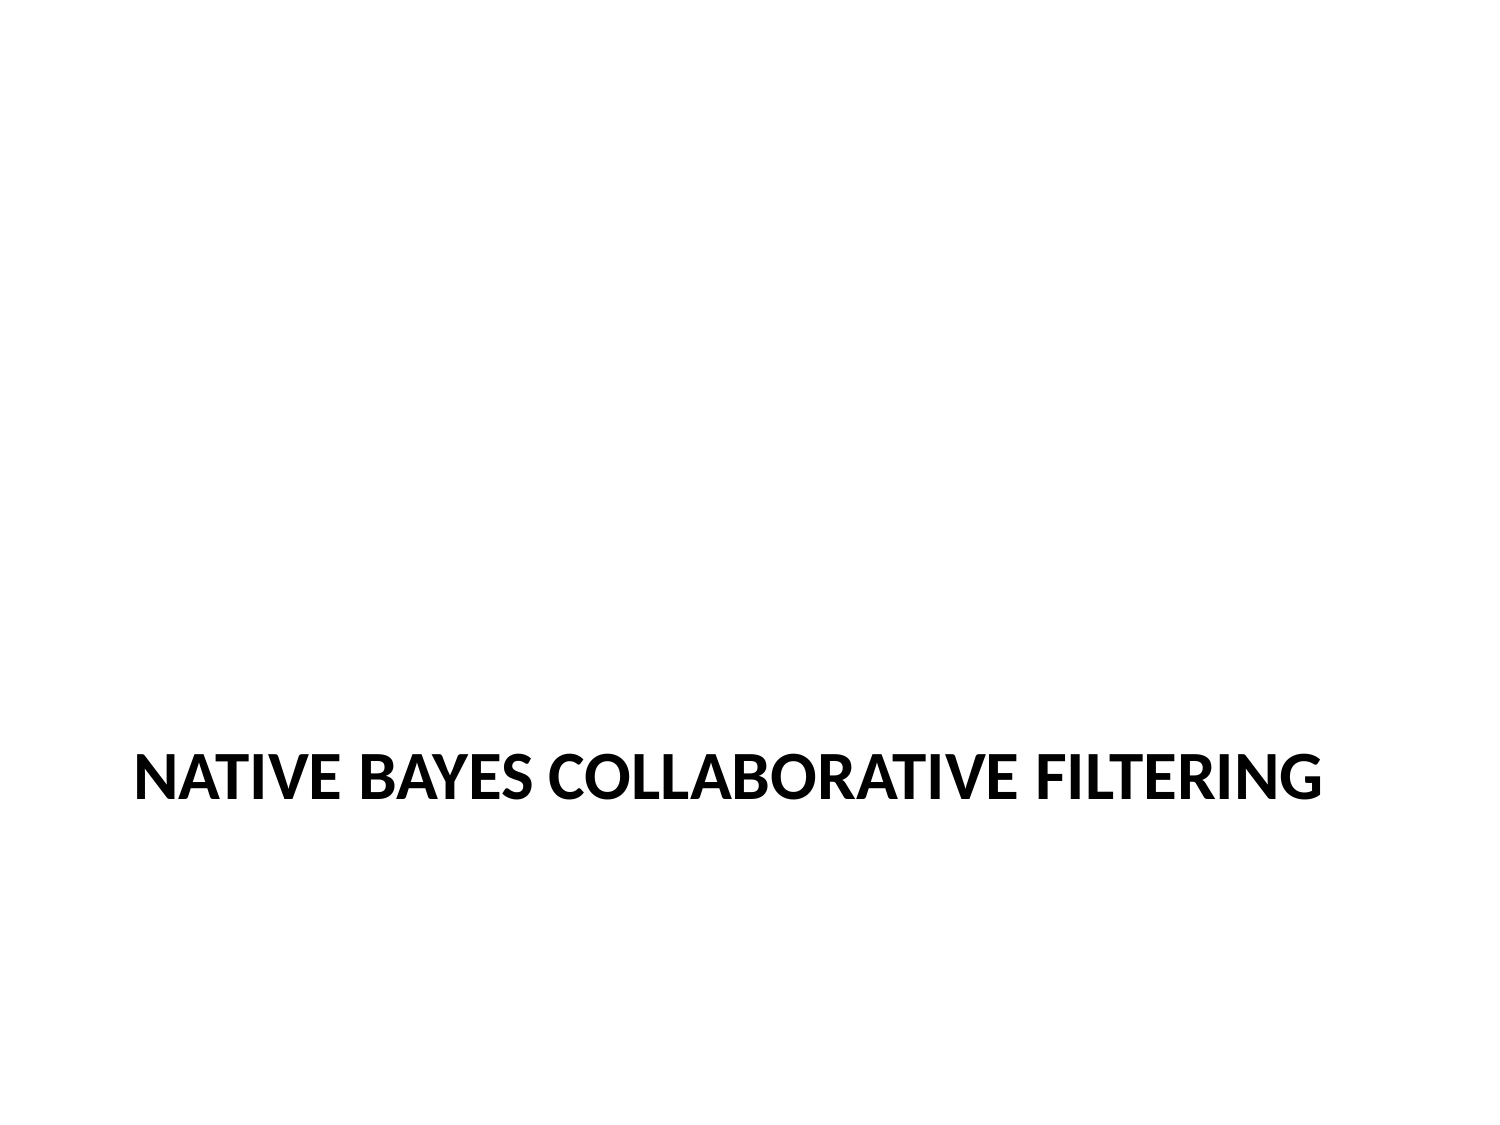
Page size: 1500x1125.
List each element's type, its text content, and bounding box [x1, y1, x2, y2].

title Native Bayes Collaborative Filtering [118, 722, 1394, 947]
